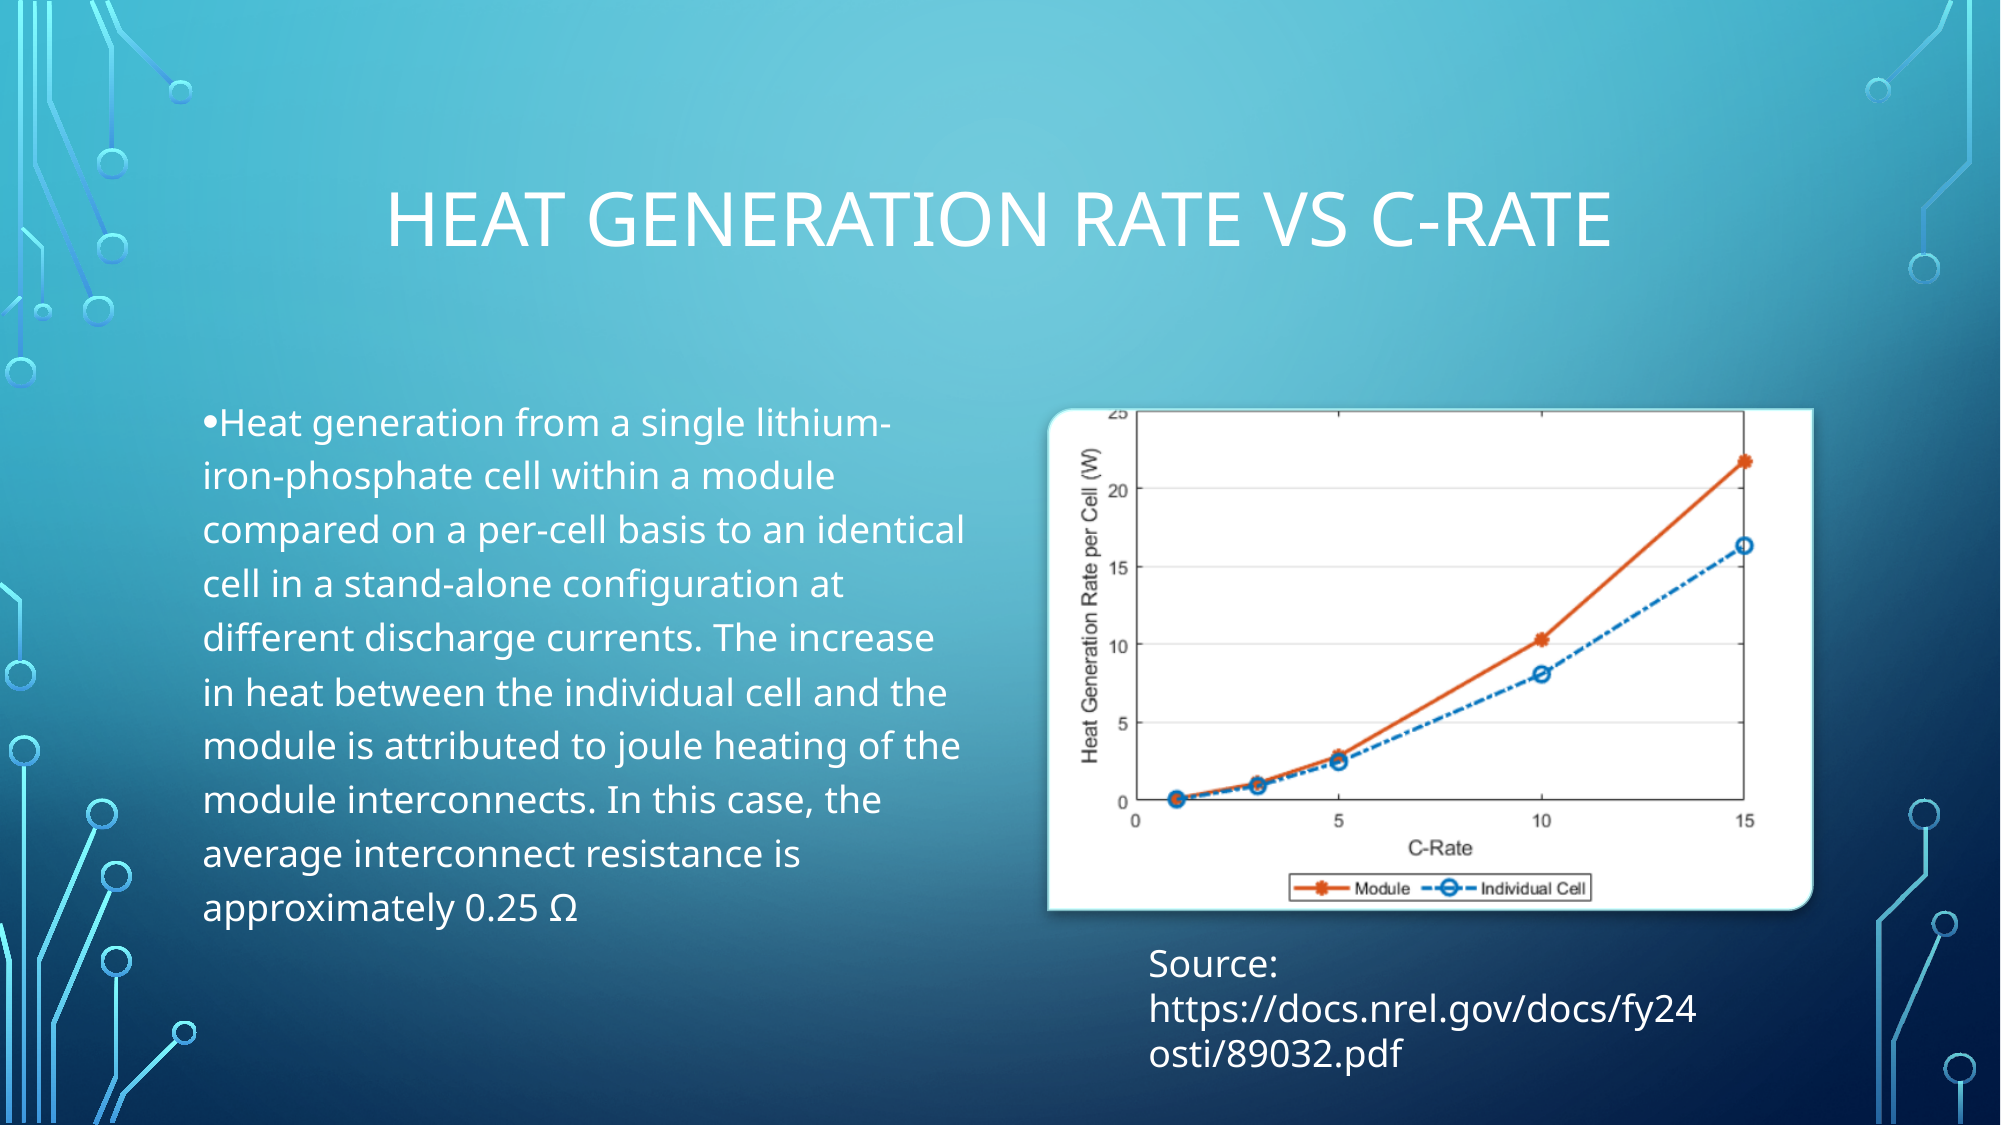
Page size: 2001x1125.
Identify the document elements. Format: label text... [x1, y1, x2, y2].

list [1048, 409, 1813, 910]
text_box Source: https://docs.nrel.gov/docs/fy24osti/89032.pdf [1133, 932, 1728, 1083]
title Heat generation rate vs C-rate [187, 101, 1813, 344]
text_box Heat generation from a single lithium-iron-phosphate cell within a module compared on a per-cell basis to an identical cell in a stand-alone configuration at different discharge currents. The increase in heat between the individual cell and the module is attributed to joule heating of the module interconnects. In this case, the average interconnect resistance is approximately 0.25 Ω [187, 368, 982, 950]
